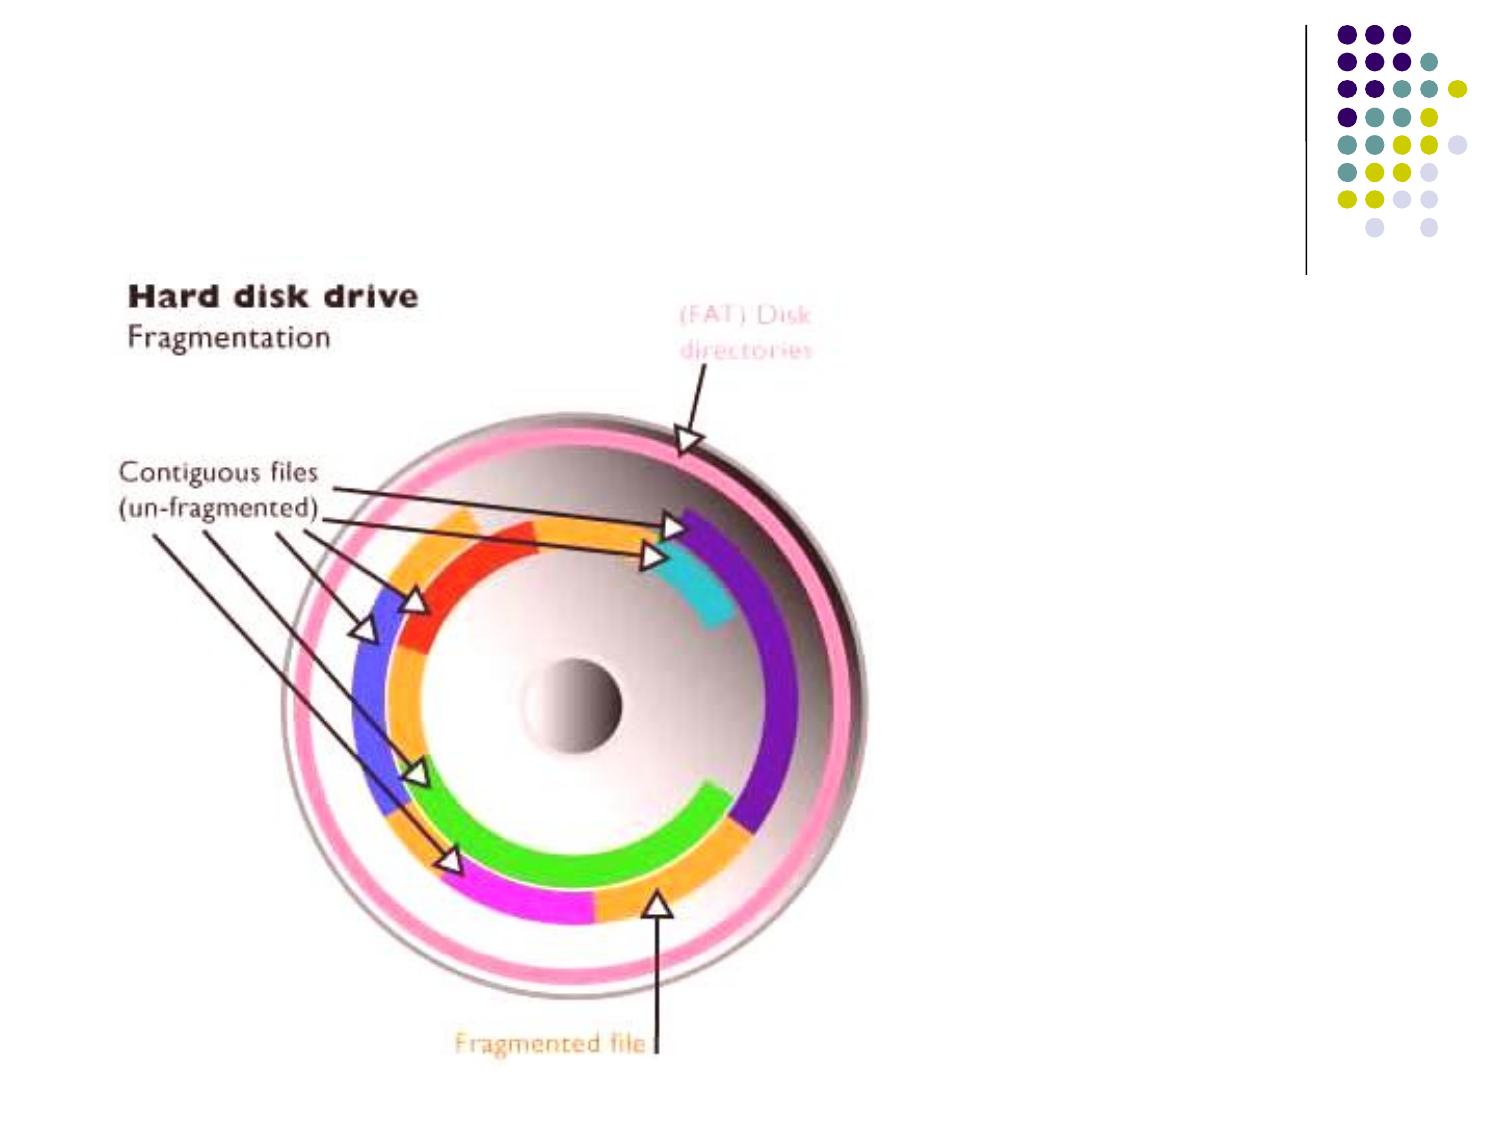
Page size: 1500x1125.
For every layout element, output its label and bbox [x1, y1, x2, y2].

list [109, 256, 881, 1070]
